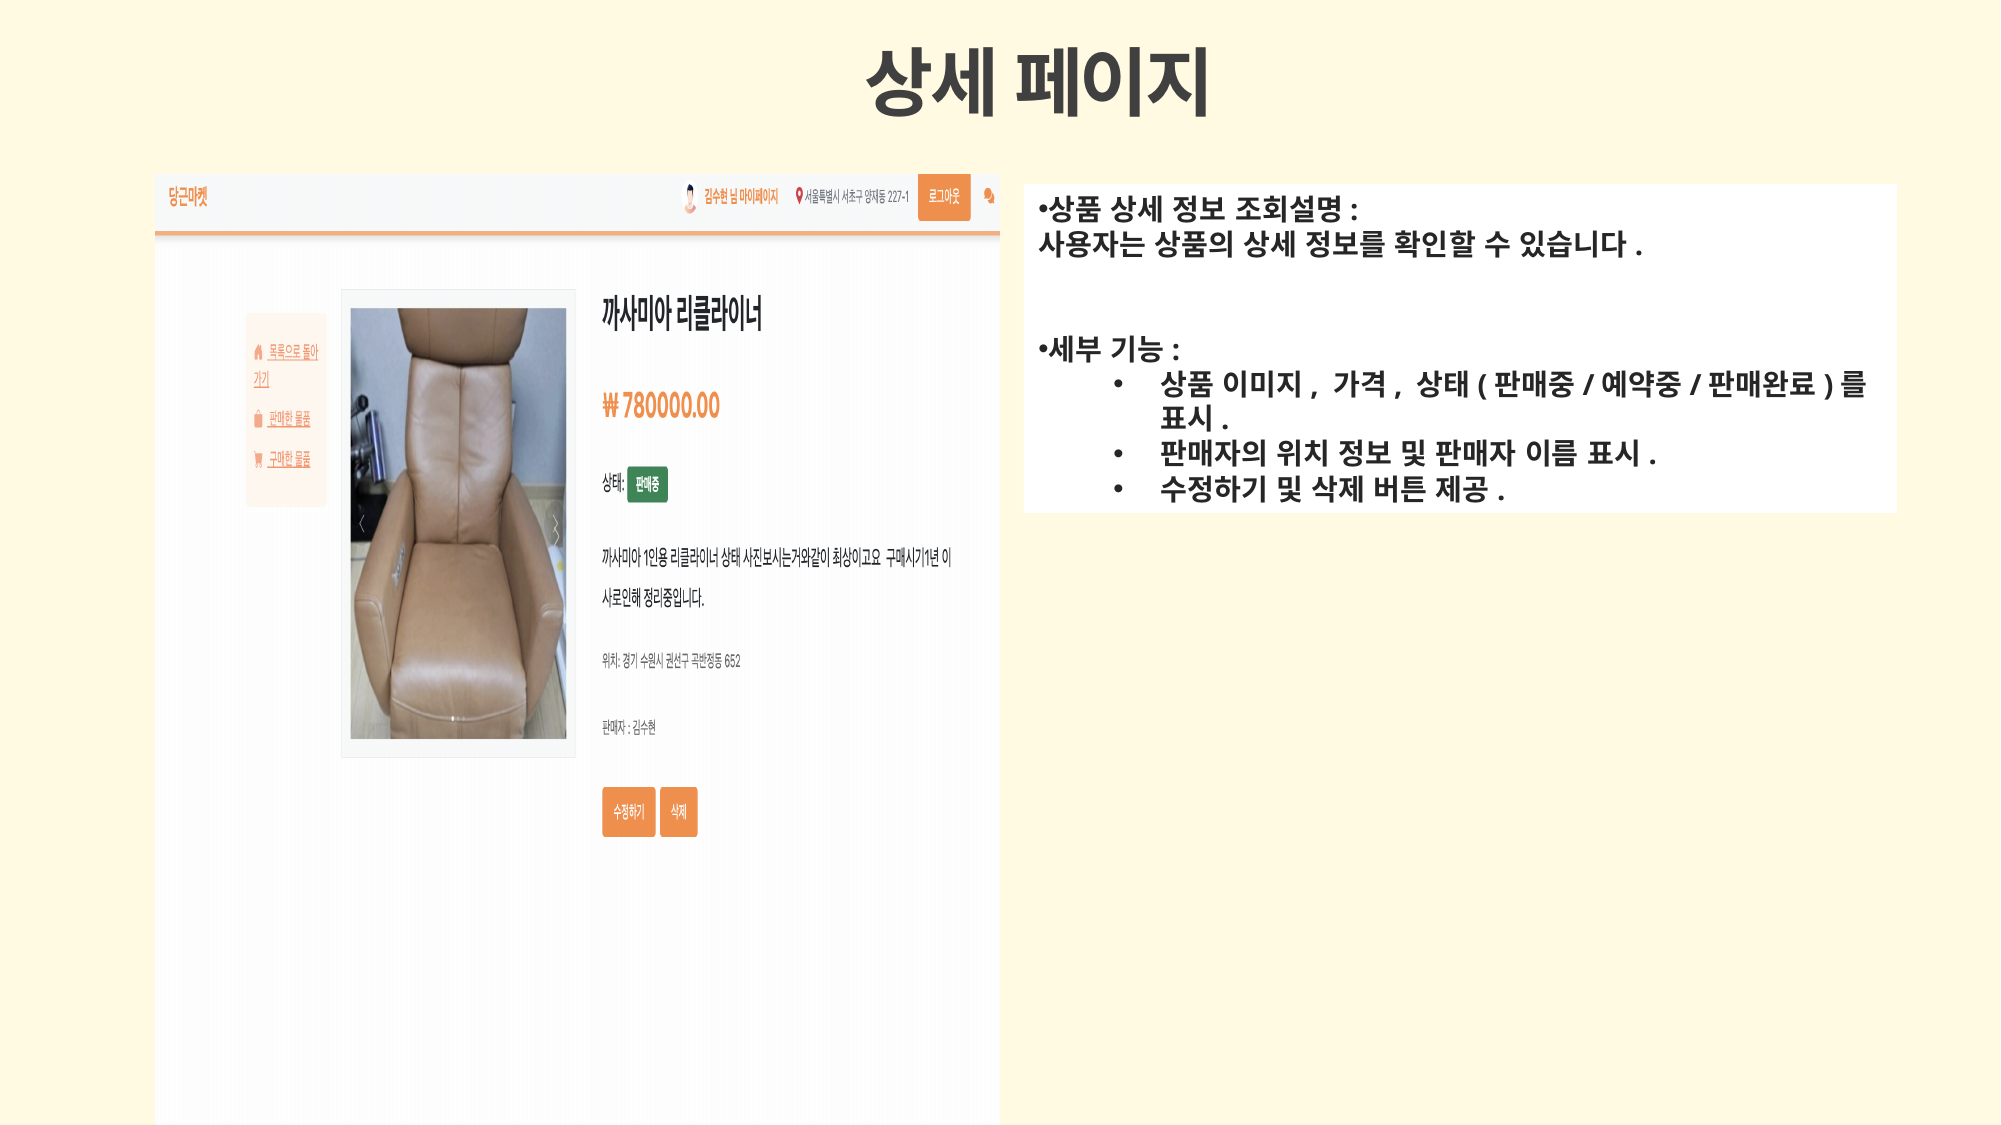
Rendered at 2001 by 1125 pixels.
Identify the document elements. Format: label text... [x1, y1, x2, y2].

text_box 상품 상세 정보 조회설명: 사용자는 상품의 상세 정보를 확인할 수 있습니다. 세부 기능: 상품 이미지, 가격, 상태(판매중/예약중/판매완료)를 표시. 판매자의 위치 정보 및 판매자 이름 표시. 수정하기 및 삭제 버튼 제공. [1023, 183, 1898, 514]
picture [154, 174, 1001, 1125]
text_box 상세 페이지 [849, 28, 1230, 134]
